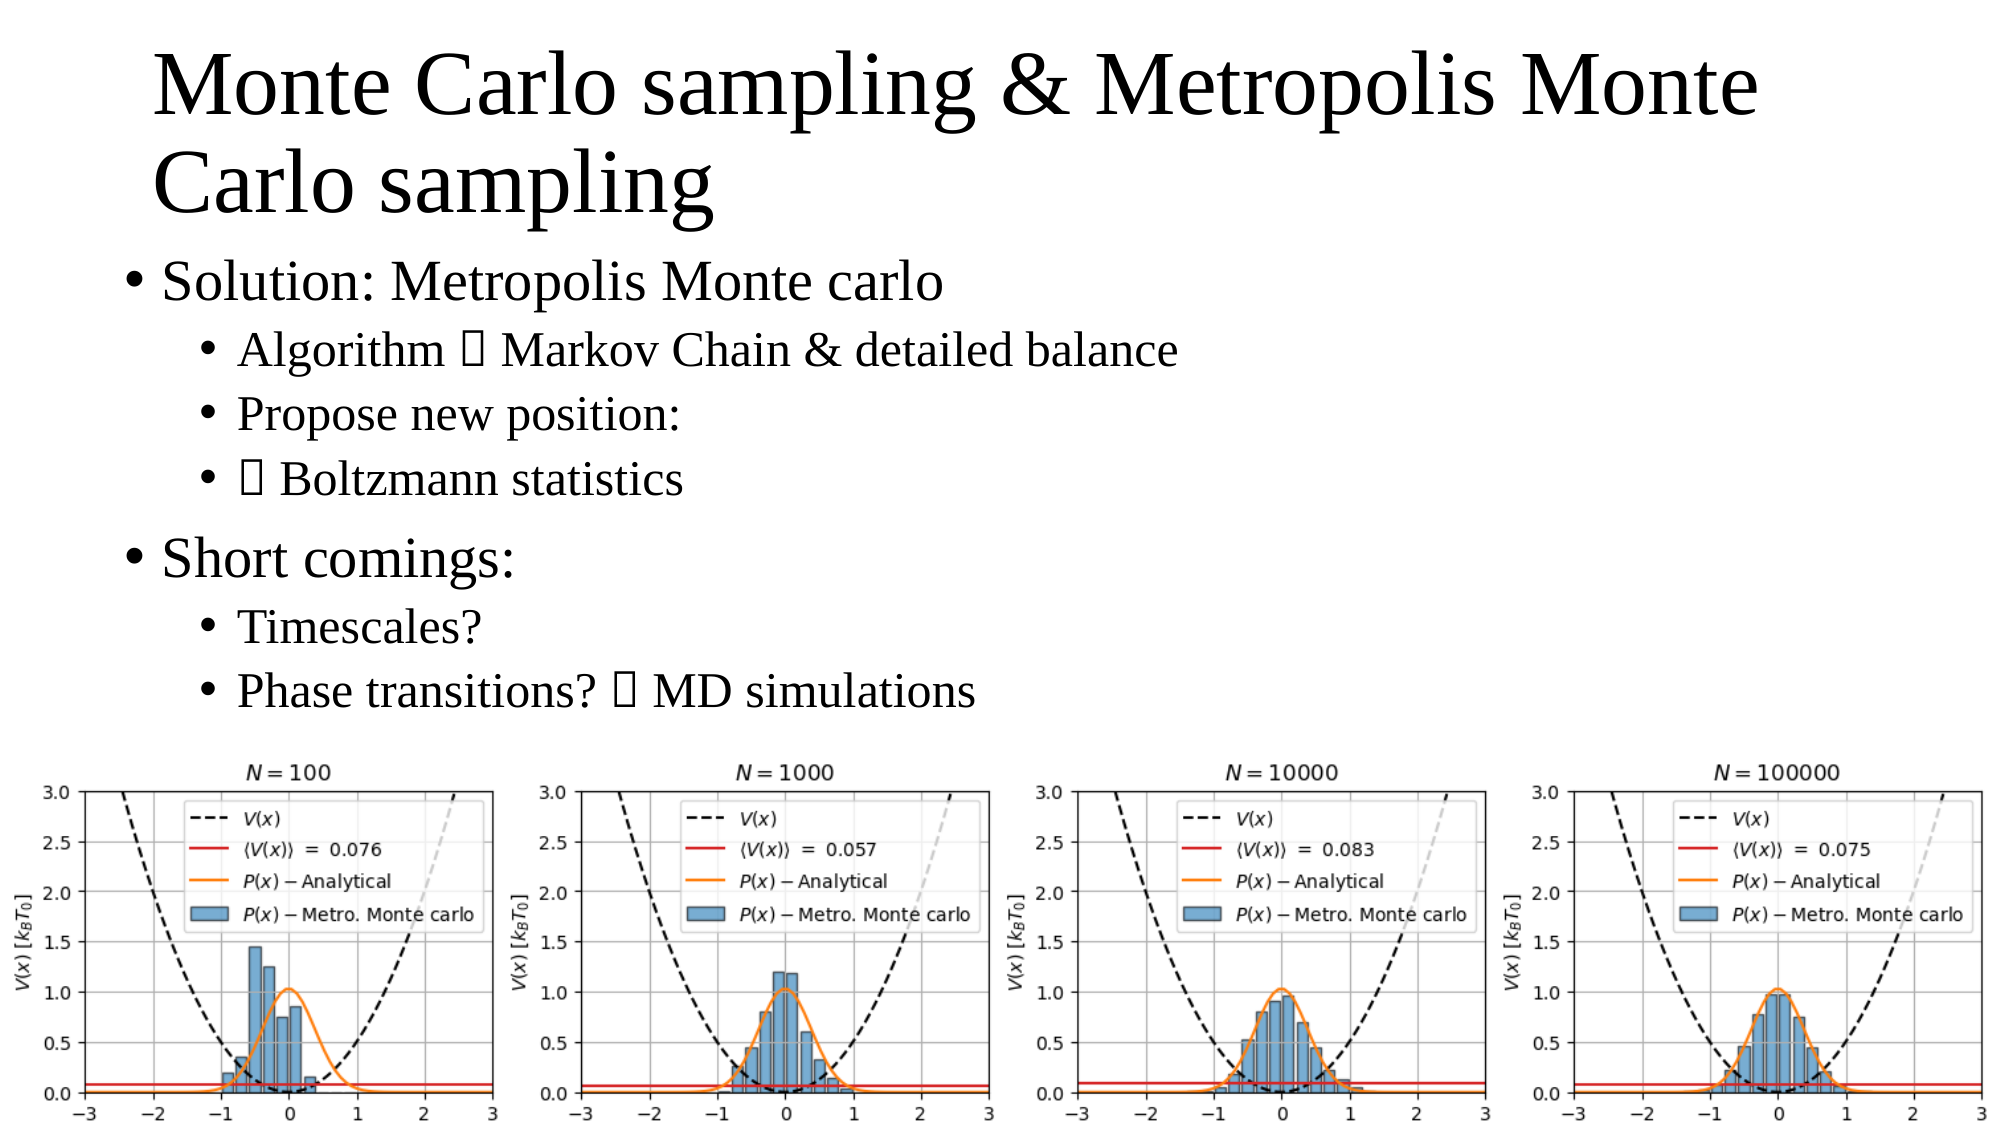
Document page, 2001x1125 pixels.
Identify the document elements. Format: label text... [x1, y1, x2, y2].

picture [0, 749, 2000, 1125]
title Monte Carlo sampling & Metropolis Monte Carlo sampling [137, 25, 1863, 243]
